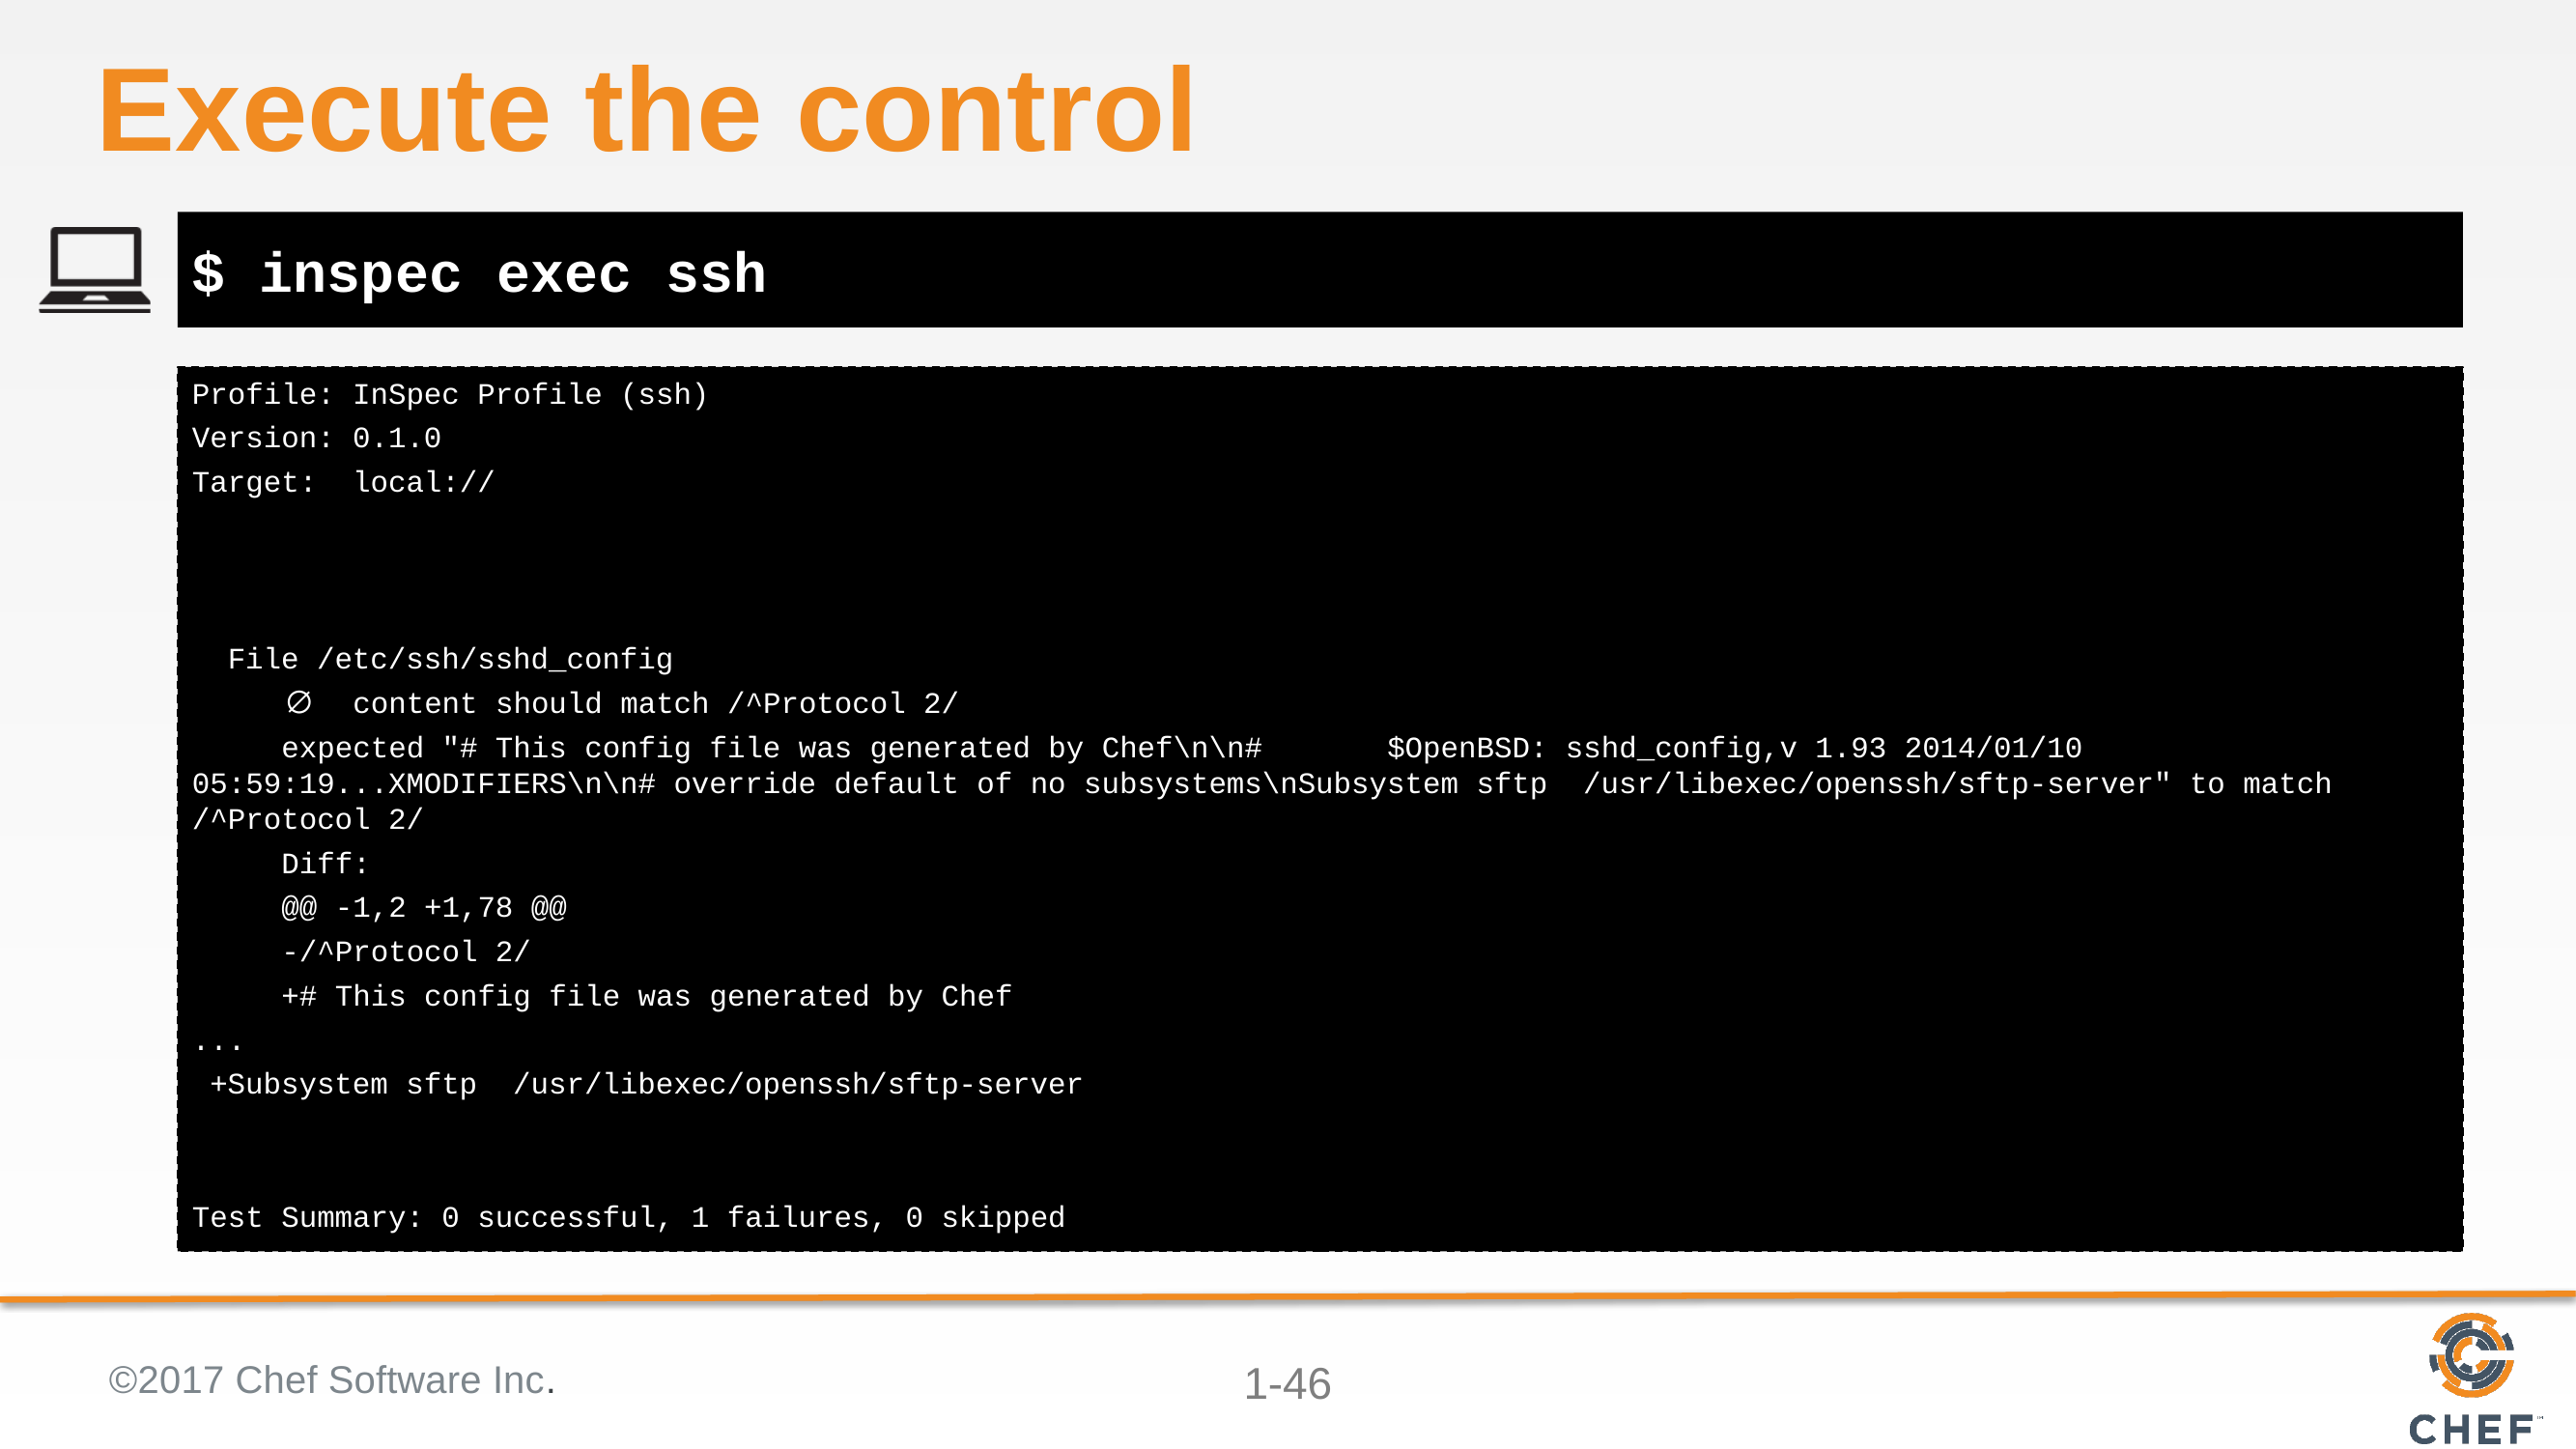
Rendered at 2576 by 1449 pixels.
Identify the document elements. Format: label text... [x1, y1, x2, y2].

list $ inspec exec ssh [177, 212, 2463, 327]
picture [2399, 1297, 2551, 1449]
list Profile: InSpec Profile (ssh) Version: 0.1.0 Target: local:// File /etc/ssh/sshd_config ∅ content should match /^Protocol 2/ expected "# This config file was generated by Chef\n\n# $OpenBSD: sshd_config,v 1.93 2014/01/10 05:59:19...XMODIFIERS\n\n# override default of no subsystems\nSubsystem sftp /usr/libexec/openssh/sftp-server" to match /^Protocol 2/ Diff: @@ -1,2 +1,78 @@ -/^Protocol 2/ +# This config file was generated by Chef ... +Subsystem sftp /usr/libexec/openssh/sftp-server Test Summary: 0 successful, 1 failures, 0 skipped [177, 366, 2464, 1252]
title Execute the control [96, 48, 2463, 180]
